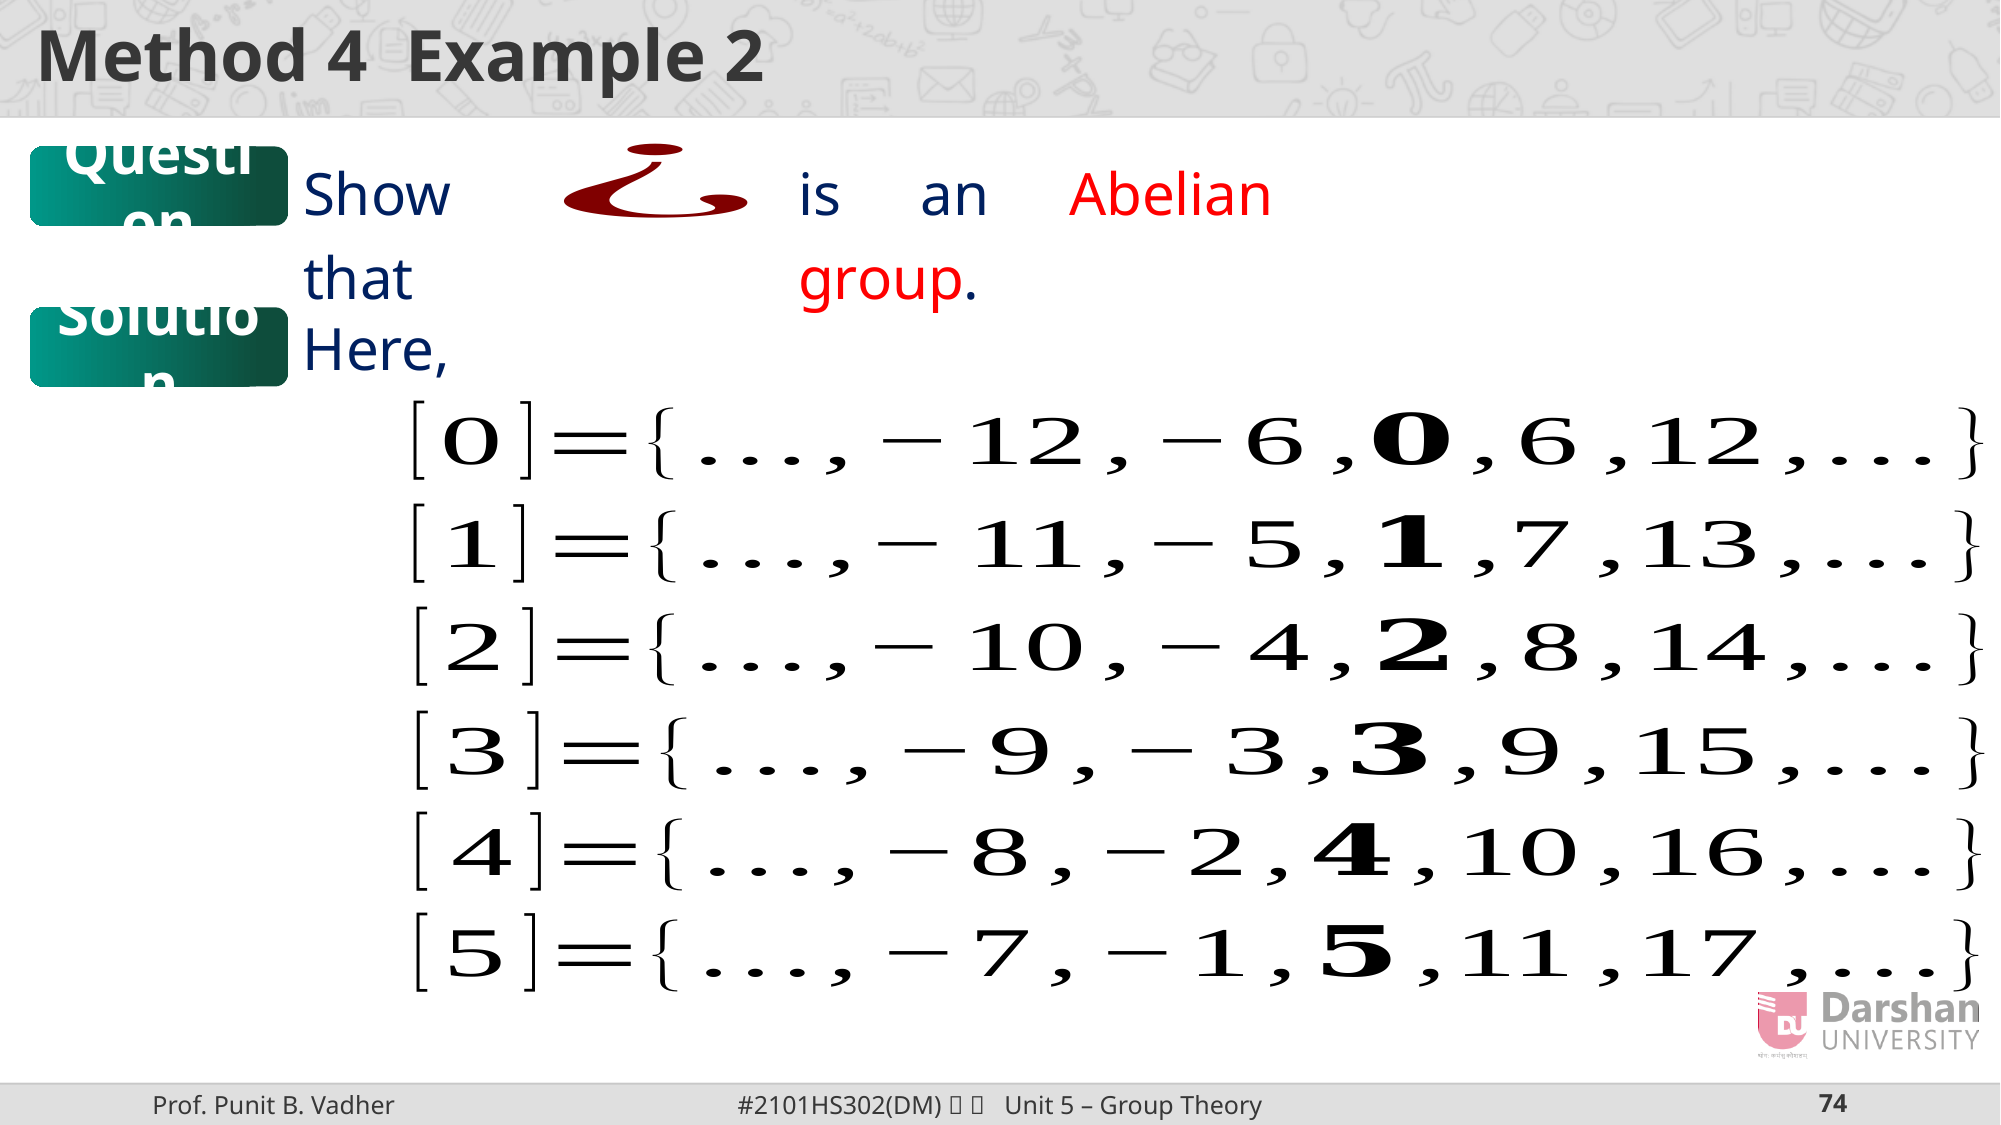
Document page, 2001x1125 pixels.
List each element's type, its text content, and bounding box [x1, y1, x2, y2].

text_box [288, 136, 1289, 232]
text_box solution [1758, 992, 1979, 1059]
text_box Solution [29, 307, 289, 387]
text_box Question [29, 146, 288, 226]
